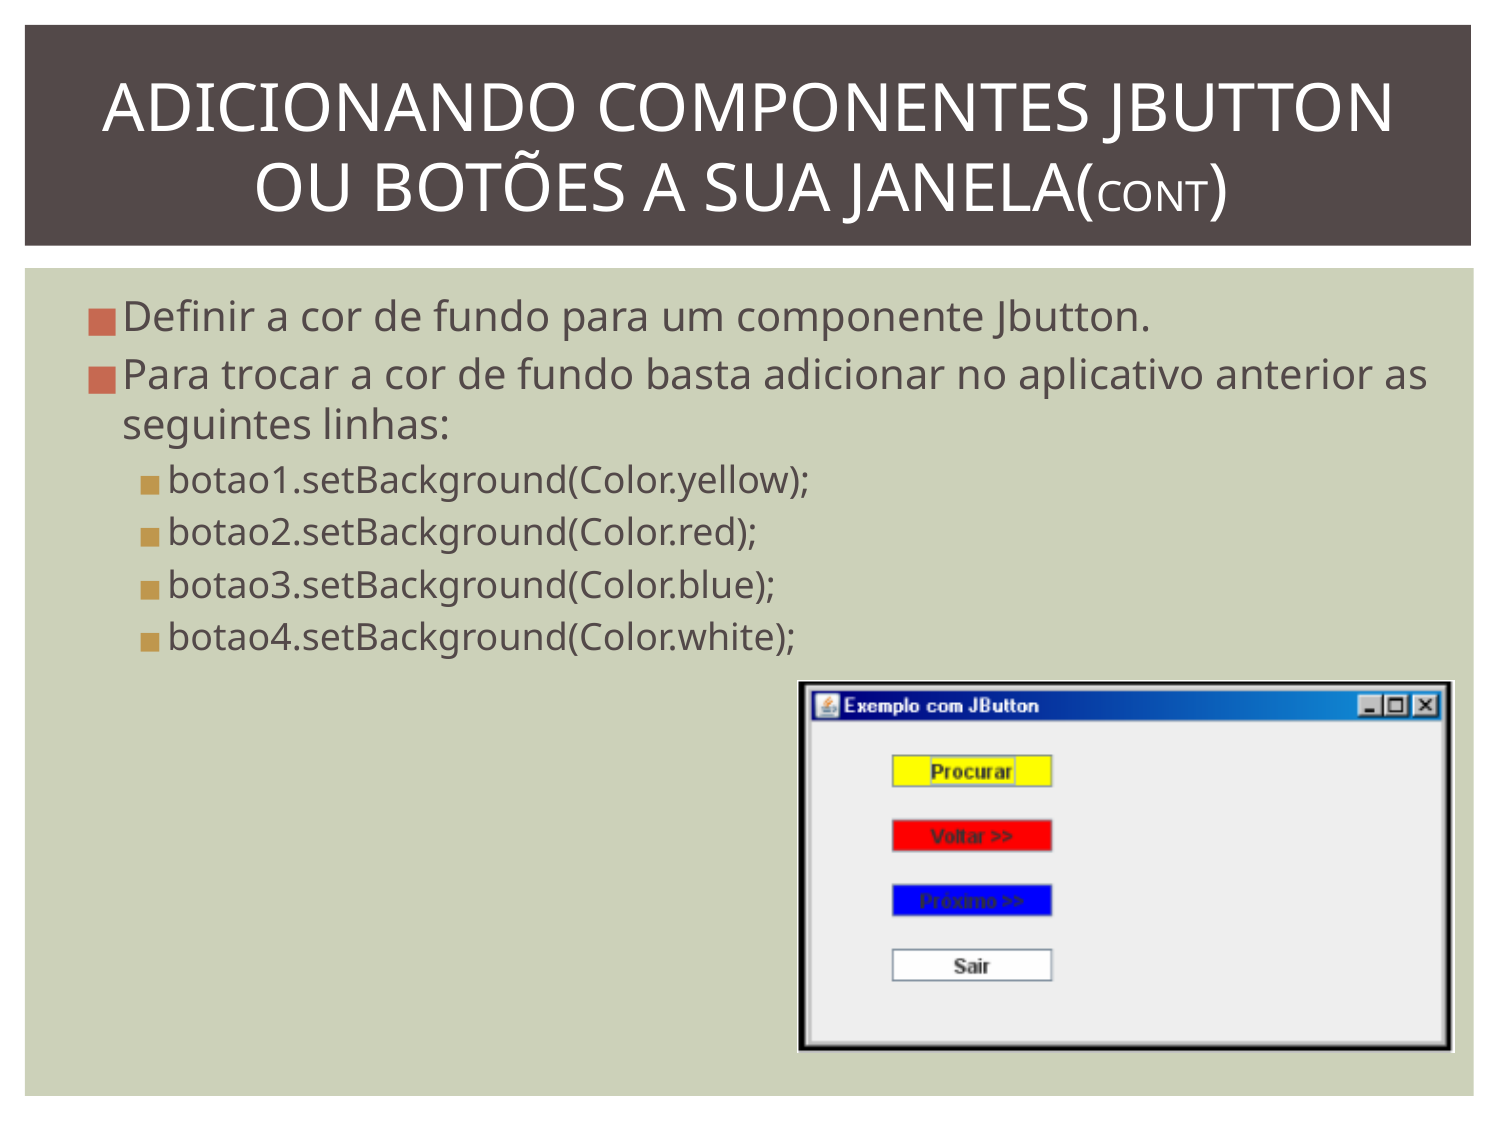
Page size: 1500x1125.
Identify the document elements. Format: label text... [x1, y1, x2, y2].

picture [796, 680, 1455, 1053]
title ADICIONANDO COMPONENTES JBUTTON OU BOTÕES A SUA JANELA(CONT) [62, 58, 1438, 232]
list Definir a cor de fundo para um componente Jbutton. Para trocar a cor de fundo basta adicionar no aplicativo anterior as seguintes linhas: botao1.setBackground(Color.yellow); botao2.setBackground(Color.red); botao3.setBackground(Color.blue); botao4.setBackground(Color.white); [62, 281, 1447, 1005]
